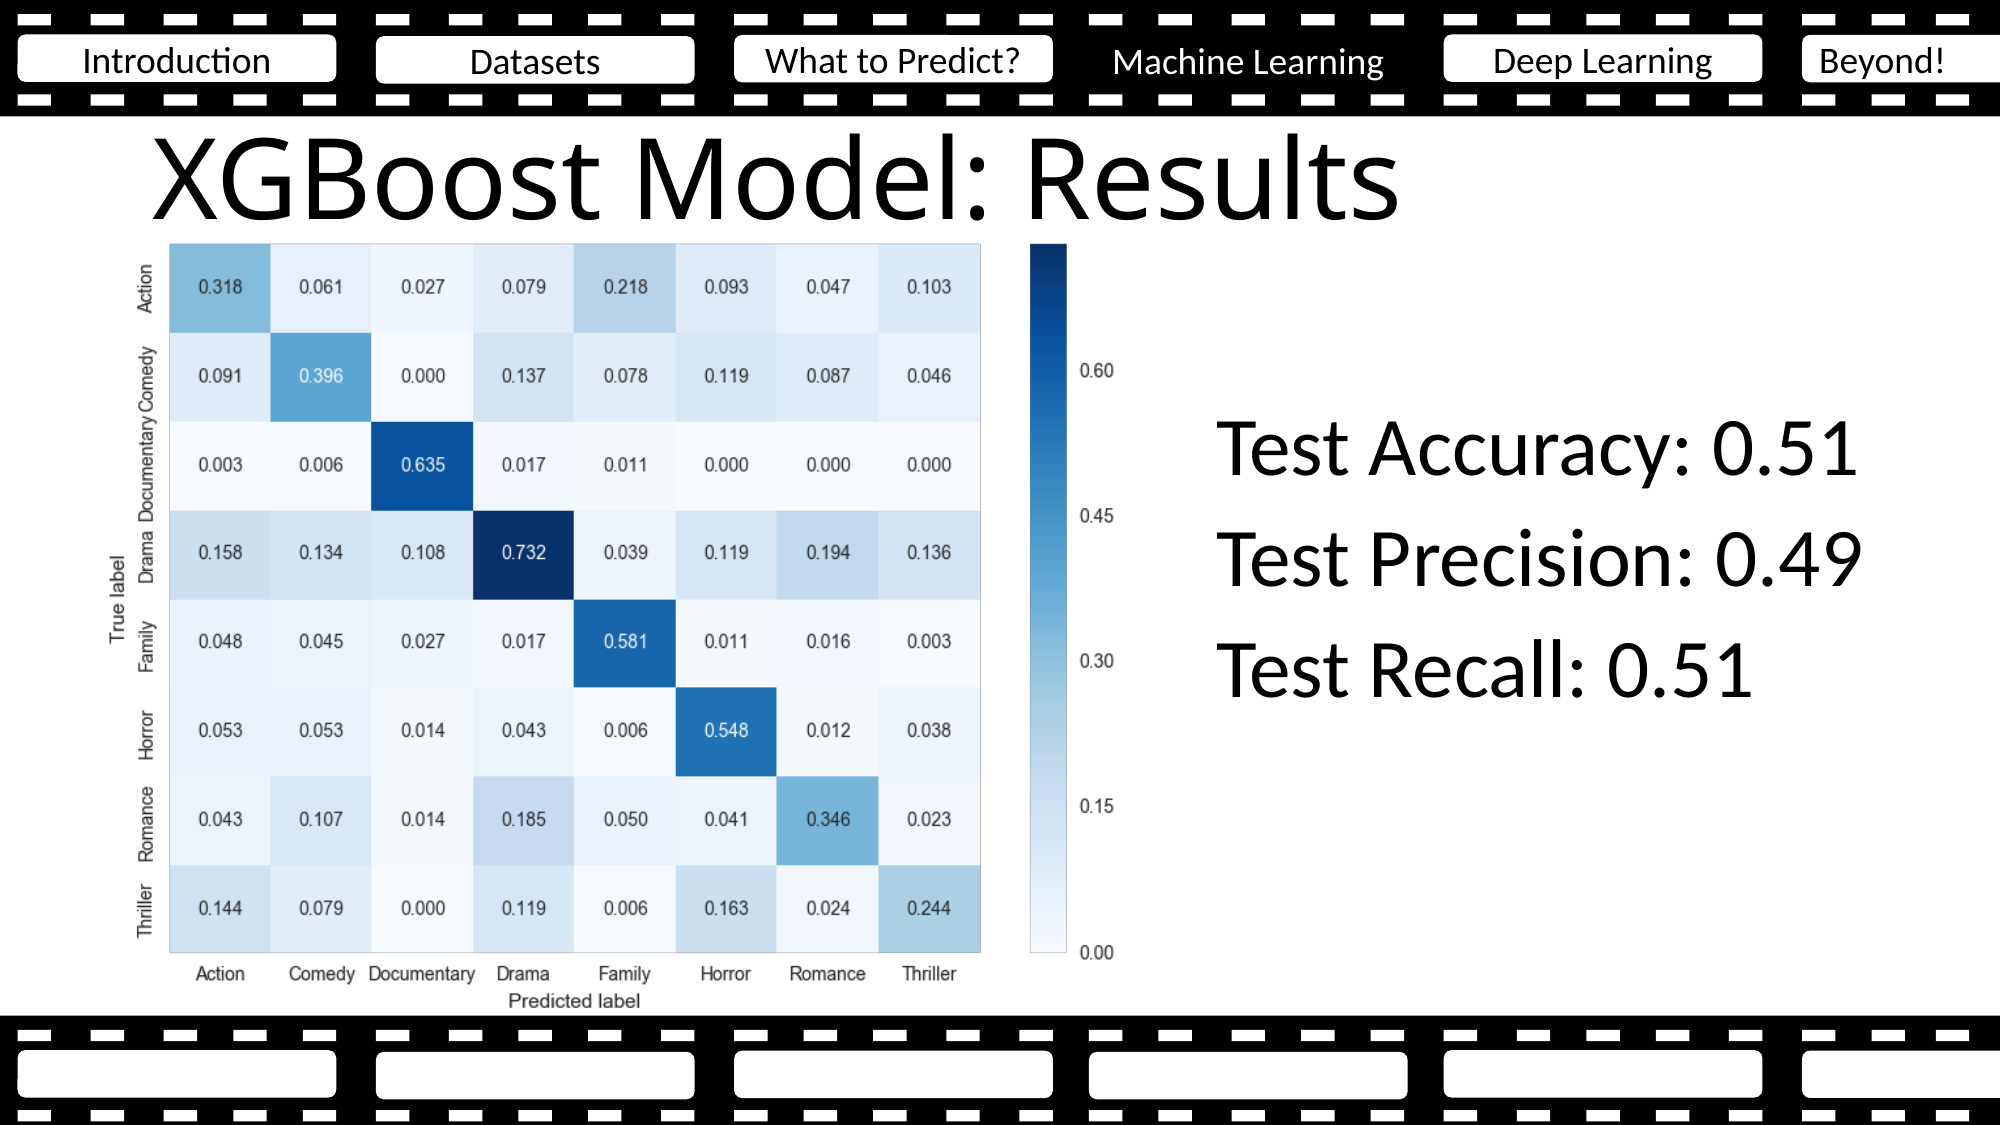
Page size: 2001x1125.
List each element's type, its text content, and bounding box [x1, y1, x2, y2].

text_box [1516, 1111, 1551, 1122]
text_box [302, 93, 337, 107]
text_box [0, 1015, 2000, 1125]
text_box [232, 93, 268, 107]
text_box [587, 93, 622, 107]
text_box [302, 1109, 337, 1122]
text_box [872, 1029, 908, 1042]
text_box [1516, 93, 1551, 107]
text_box [448, 1029, 483, 1042]
text_box [1088, 1109, 1123, 1122]
text_box [872, 13, 908, 26]
text_box [1443, 13, 1478, 26]
text_box [660, 13, 696, 26]
text_box [803, 93, 838, 107]
text_box [1935, 13, 1970, 26]
text_box [517, 13, 553, 26]
text_box [1157, 1109, 1193, 1122]
text_box [1300, 13, 1336, 26]
text_box [1370, 13, 1405, 26]
text_box [587, 13, 622, 26]
text_box [448, 93, 483, 107]
text_box [448, 1109, 483, 1122]
text_box [945, 93, 981, 107]
text_box [375, 1029, 410, 1042]
text_box [1728, 1111, 1763, 1122]
text_box [1935, 1111, 1970, 1122]
text_box [1018, 13, 1054, 26]
text_box [163, 1109, 198, 1122]
text_box [1018, 1029, 1054, 1042]
text_box [1370, 93, 1405, 107]
text_box [660, 1029, 696, 1042]
text_box [163, 13, 198, 26]
text_box [1585, 13, 1621, 26]
text_box [1801, 13, 1836, 26]
text_box [1516, 13, 1551, 26]
text_box [517, 93, 553, 107]
text_box [1870, 13, 1906, 26]
text_box [803, 13, 838, 26]
text_box [1585, 1111, 1621, 1122]
text_box [375, 13, 410, 26]
text_box [90, 93, 125, 107]
text_box [1585, 93, 1621, 107]
text_box [872, 1109, 908, 1122]
text_box [17, 93, 52, 107]
text_box Datasets [374, 35, 696, 85]
text_box [587, 1109, 622, 1122]
text_box [0, 0, 2000, 117]
text_box [1655, 13, 1690, 26]
text_box [1088, 13, 1123, 26]
title XGBoost Model: Results [137, 117, 1863, 292]
text_box [1801, 1111, 1836, 1122]
text_box [945, 1029, 981, 1042]
text_box [1018, 1109, 1054, 1122]
text_box [872, 93, 908, 107]
text_box Introduction [16, 33, 338, 83]
text_box [1370, 1111, 1405, 1122]
text_box [1157, 1029, 1193, 1042]
text_box Deep Learning [1442, 33, 1764, 83]
text_box [1231, 1111, 1266, 1122]
text_box [16, 1049, 338, 1099]
text_box [1231, 93, 1266, 107]
text_box [733, 1029, 769, 1042]
text_box [945, 1109, 981, 1122]
text_box [1655, 1111, 1690, 1122]
text_box [660, 1109, 696, 1122]
text_box [1443, 93, 1478, 107]
text_box [90, 1029, 125, 1042]
text_box [302, 1029, 337, 1042]
text_box [945, 13, 981, 26]
text_box [1655, 93, 1690, 107]
text_box [232, 1029, 268, 1042]
text_box [1300, 93, 1336, 107]
text_box [660, 93, 696, 107]
text_box [1088, 1029, 1123, 1042]
text_box [17, 13, 52, 26]
text_box [587, 1029, 622, 1042]
text_box [17, 1029, 52, 1042]
text_box [517, 1109, 553, 1122]
text_box [1087, 1050, 1201, 1101]
text_box [1728, 13, 1763, 26]
text_box [1157, 13, 1193, 26]
text_box [733, 1049, 1054, 1100]
text_box [1231, 13, 1266, 26]
text_box [1870, 1111, 1906, 1122]
list Test Accuracy: 0.51 Test Precision: 0.49 Test Recall: 0.51 [1201, 396, 2000, 1111]
text_box [517, 1029, 553, 1042]
text_box [448, 13, 483, 26]
text_box [302, 13, 337, 26]
text_box [803, 1029, 838, 1042]
text_box [232, 13, 268, 26]
text_box What to Predict? [733, 33, 1054, 84]
text_box [1088, 93, 1123, 107]
text_box [90, 1109, 125, 1122]
text_box [803, 1109, 838, 1122]
text_box [733, 93, 769, 107]
text_box Beyond! [1800, 33, 2000, 84]
text_box [17, 1109, 52, 1122]
text_box [163, 1029, 198, 1042]
text_box [375, 1109, 410, 1122]
text_box [1018, 93, 1054, 107]
text_box [232, 1109, 268, 1122]
text_box [733, 1109, 769, 1122]
text_box [1728, 93, 1763, 107]
text_box [374, 1050, 696, 1101]
text_box [90, 13, 125, 26]
text_box [733, 13, 769, 26]
text_box [1801, 93, 1836, 107]
text_box [1443, 1111, 1478, 1122]
picture [98, 231, 1127, 1026]
text_box [375, 93, 410, 107]
text_box [1870, 93, 1906, 107]
text_box [163, 93, 198, 107]
text_box Machine Learning [1087, 35, 1409, 85]
text_box [1157, 93, 1193, 107]
text_box [1300, 1111, 1336, 1122]
text_box [1935, 93, 1970, 107]
